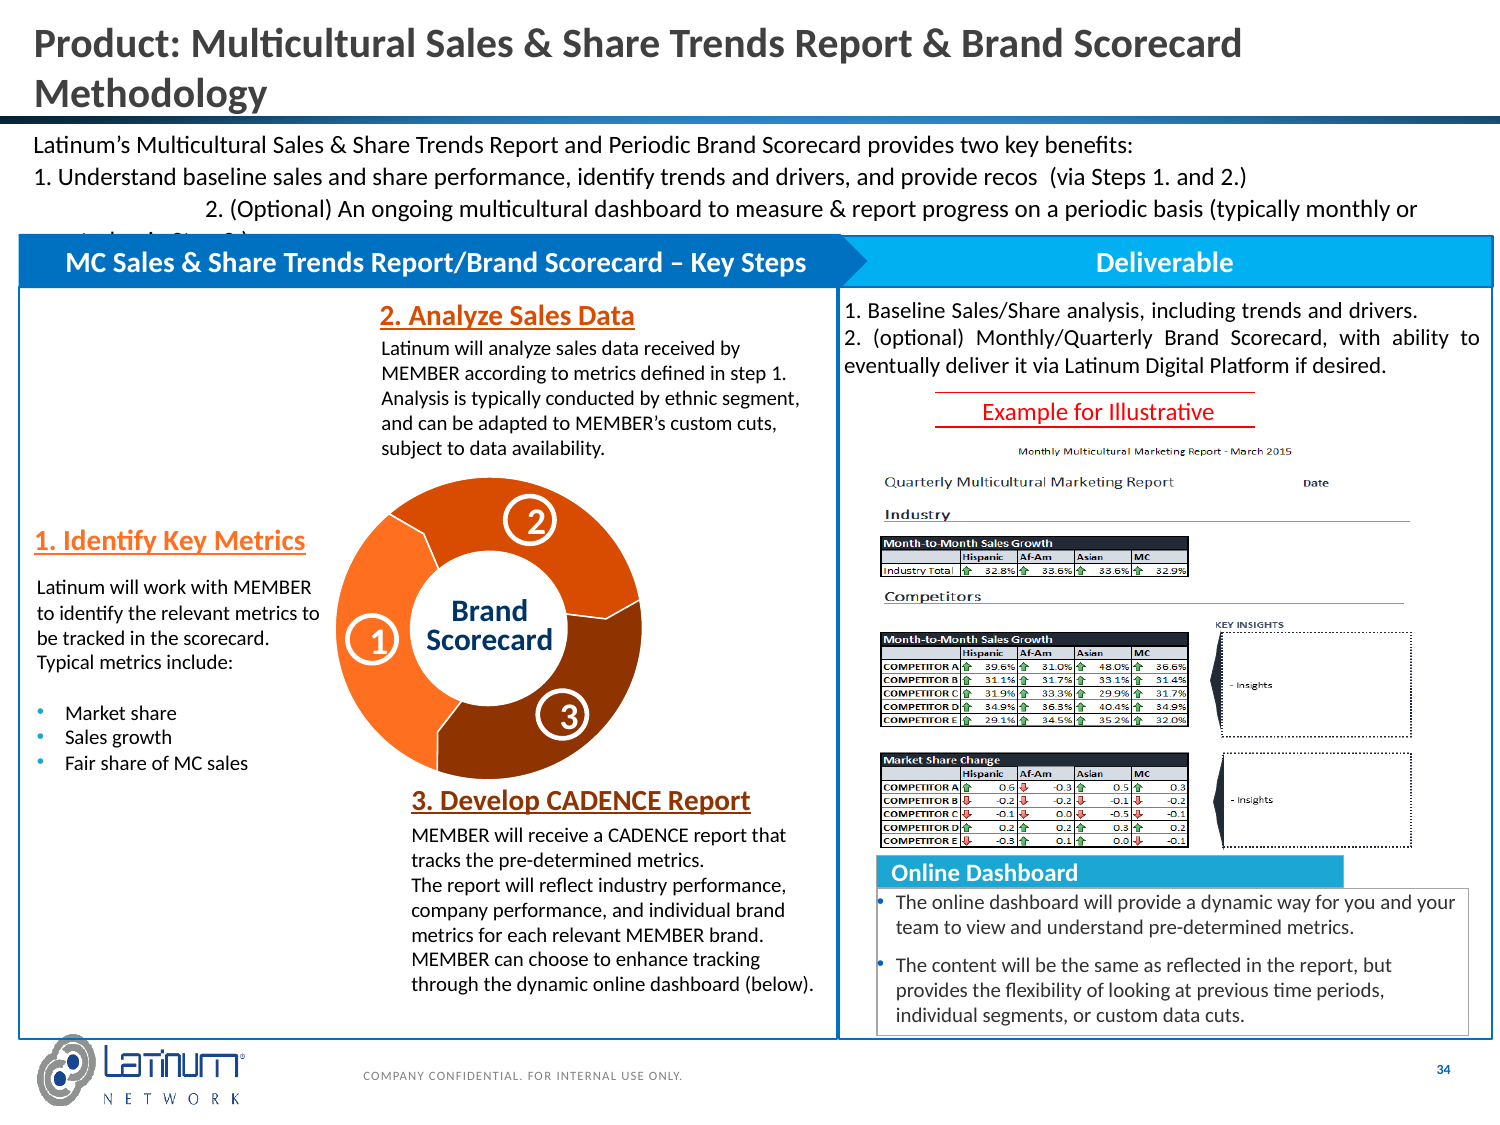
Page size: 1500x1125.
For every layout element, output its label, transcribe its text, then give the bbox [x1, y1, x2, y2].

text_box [337, 474, 641, 783]
picture [849, 431, 1470, 869]
footer COMPANY CONFIDENTIAL. FOR INTERNAL USE ONLY. [154, 1049, 892, 1105]
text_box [18, 233, 1493, 1039]
picture [37, 1040, 245, 1106]
picture [1466, 116, 1500, 124]
picture [0, 116, 18, 124]
text_box Latinum’s Multicultural Sales & Share Trends Report and Periodic Brand Scorecard provides two key benefits: 1. Understand baseline sales and share performance, identify trends and drivers, and provide recos (via Steps 1. and 2.) 2. (Optional) An ongoing multicultural dashboard to measure & report progress on a periodic basis (typically monthly or quarterly, via Step 3.) [33, 127, 1493, 218]
title Product: Multicultural Sales & Share Trends Report & Brand Scorecard Methodology [18, 7, 1466, 125]
slide_number 34 [1324, 1049, 1466, 1099]
